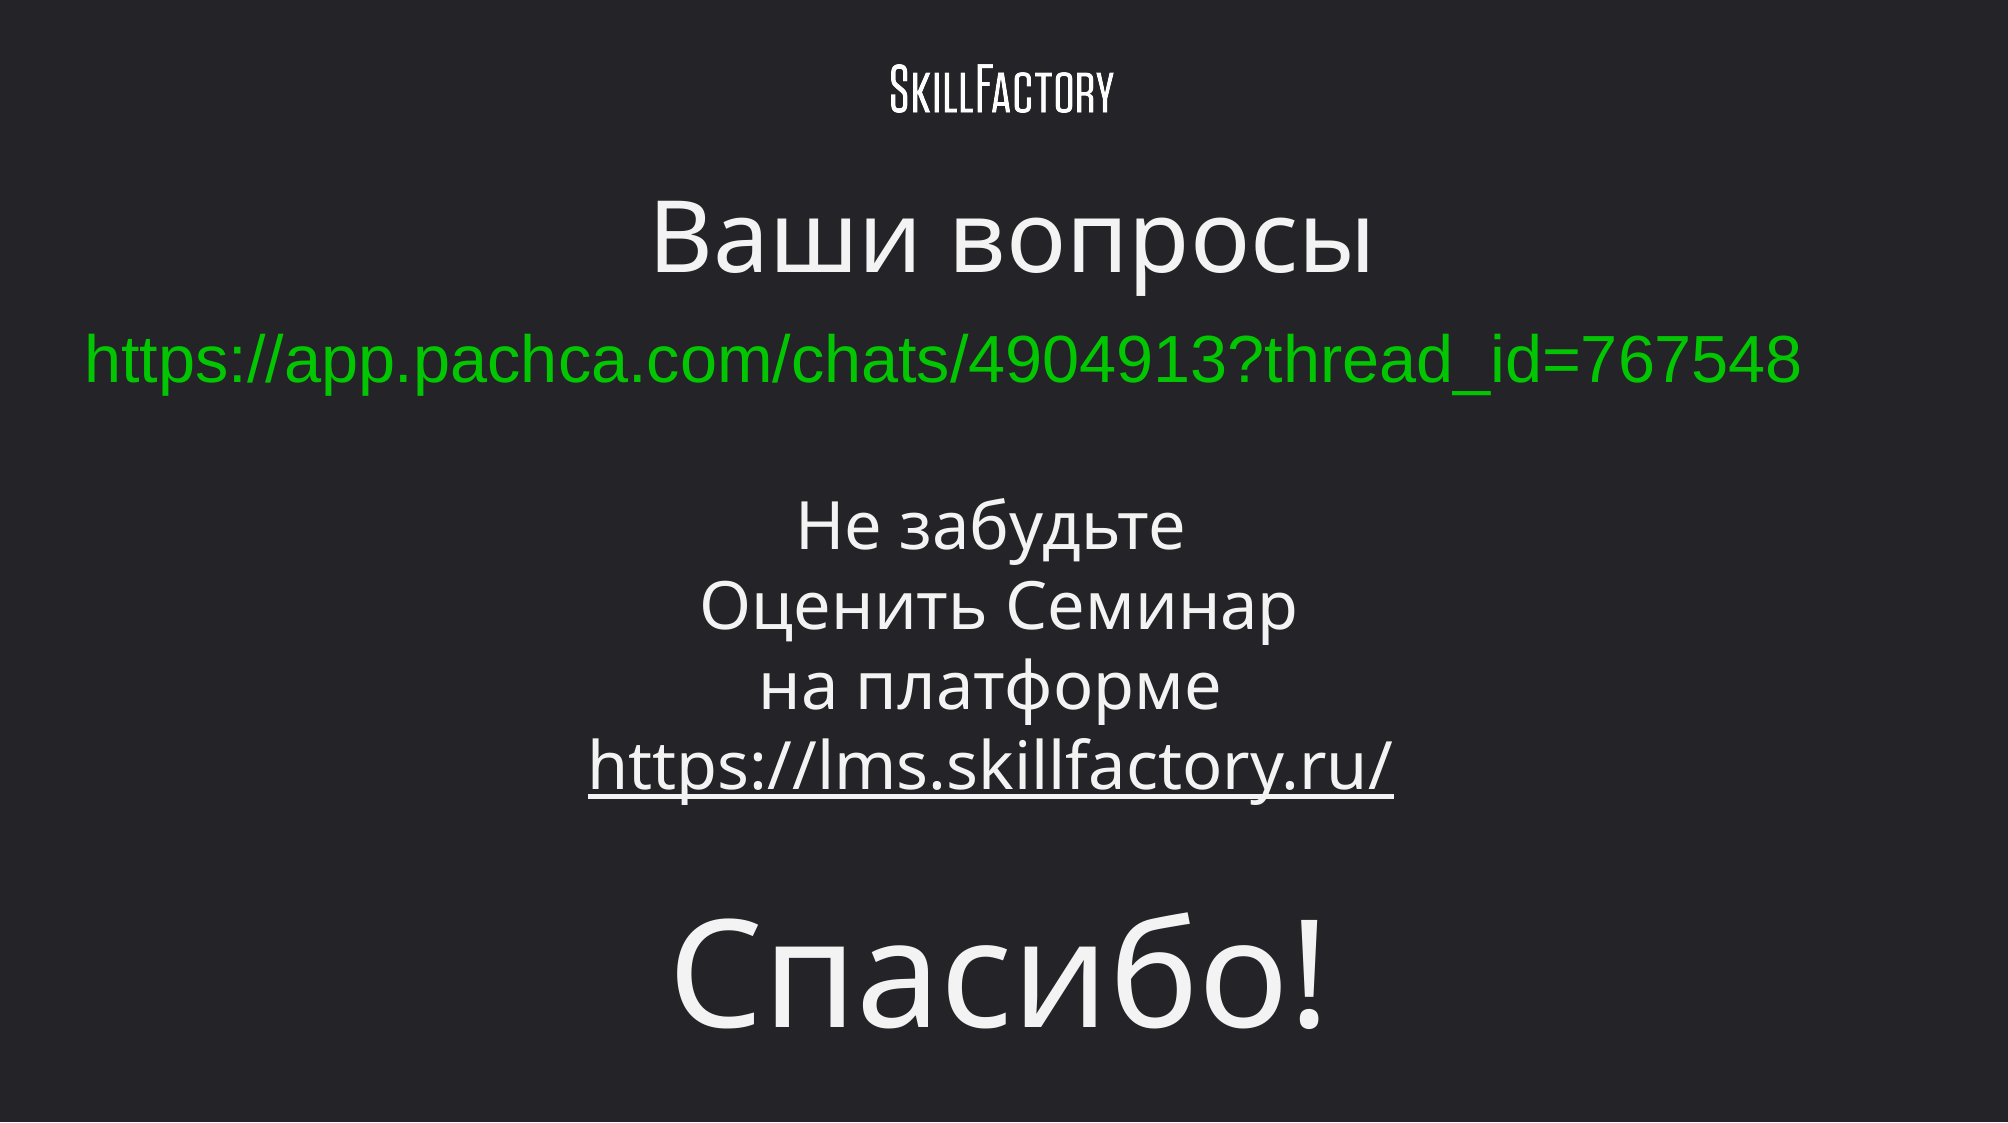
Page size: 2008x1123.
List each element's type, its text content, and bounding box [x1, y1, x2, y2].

text_box Не забудьте Оценить Семинар на платформе https://lms.skillfactory.ru/ [212, 462, 1787, 828]
text_box https://app.pachca.com/chats/4904913?thread_id=767548 [84, 315, 1955, 440]
text_box Ваши вопросы [325, 152, 1700, 314]
text_box Спасибо! [211, 857, 1787, 981]
picture [891, 64, 1114, 113]
